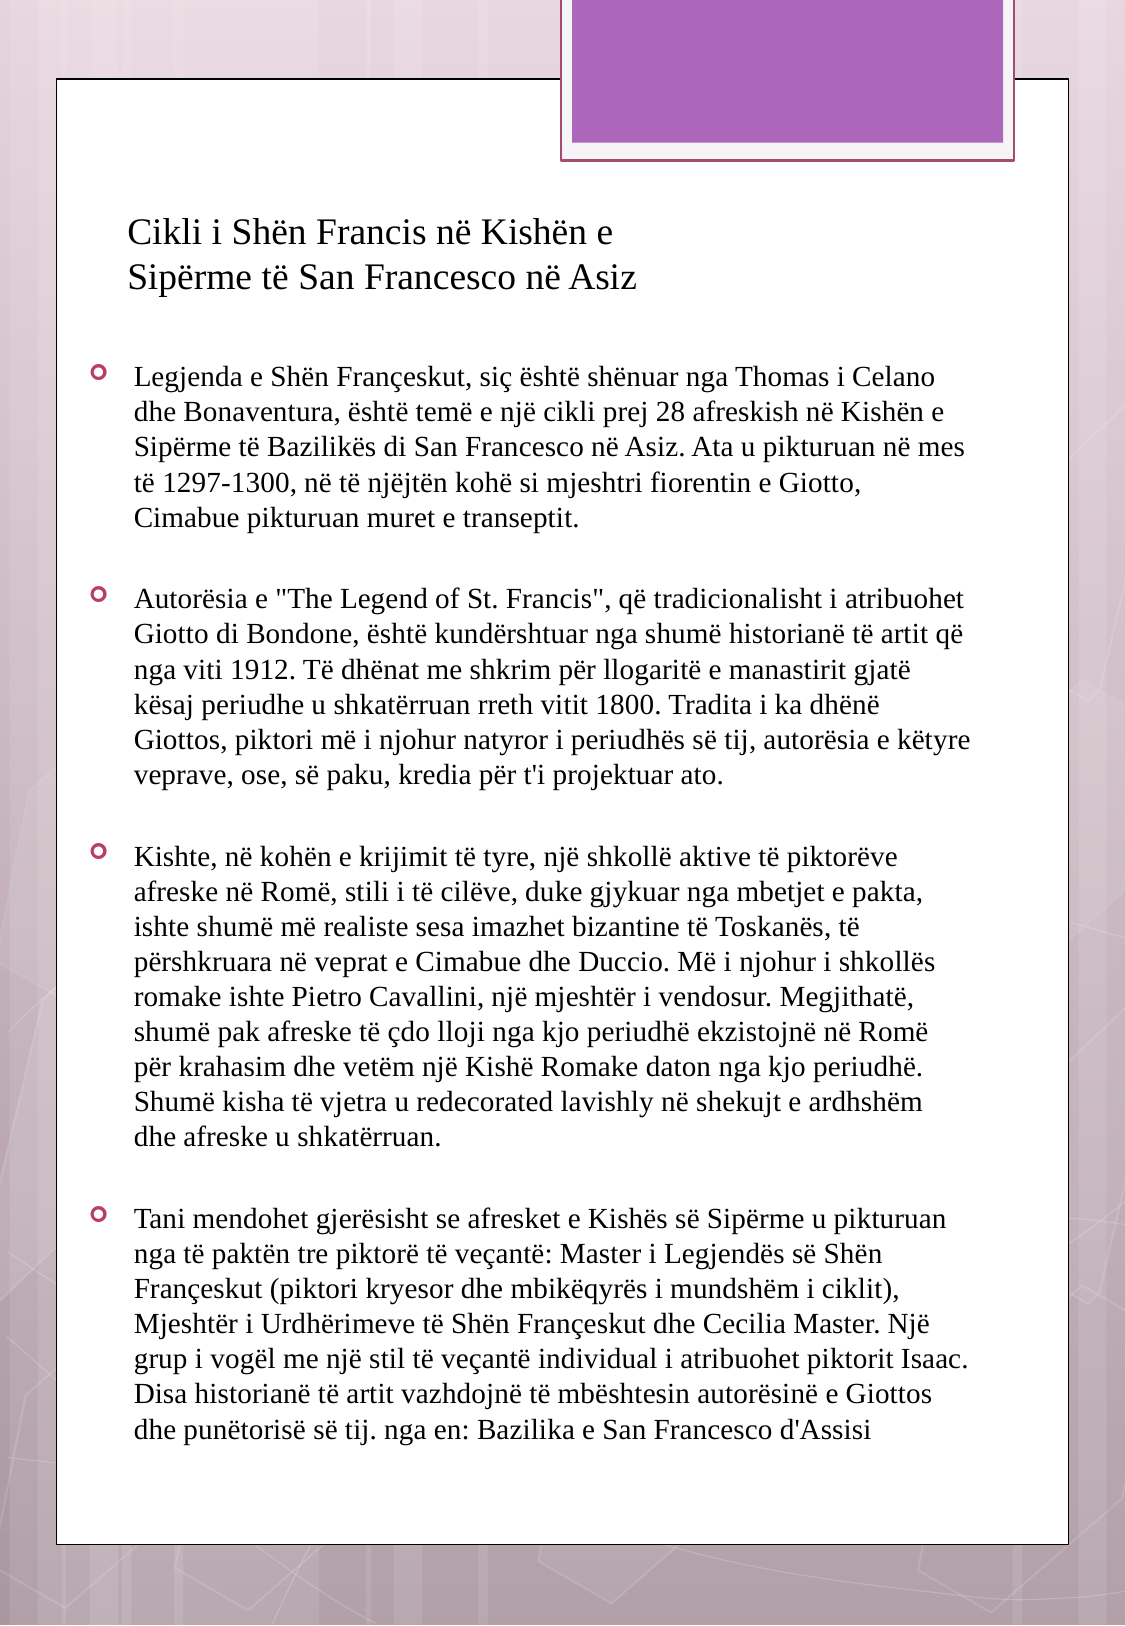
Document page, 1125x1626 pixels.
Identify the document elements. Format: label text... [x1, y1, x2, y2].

list Legjenda e Shën Françeskut, siç është shënuar nga Thomas i Celano dhe Bonaventura, është temë e një cikli prej 28 afreskish në Kishën e Sipërme të Bazilikës di San Francesco në Asiz. Ata u pikturuan në mes të 1297-1300, në të njëjtën kohë si mjeshtri fiorentin e Giotto, Cimabue pikturuan muret e transeptit. Autorësia e "The Legend of St. Francis", që tradicionalisht i atribuohet Giotto di Bondone, është kundërshtuar nga shumë historianë të artit që nga viti 1912. Të dhënat me shkrim për llogaritë e manastirit gjatë kësaj periudhe u shkatërruan rreth vitit 1800. Tradita i ka dhënë Giottos, piktori më i njohur natyror i periudhës së tij, autorësia e këtyre veprave, ose, së paku, kredia për t'i projektuar ato. Kishte, në kohën e krijimit të tyre, një shkollë aktive të piktorëve afreske në Romë, stili i të cilëve, duke gjykuar nga mbetjet e pakta, ishte shumë më realiste sesa imazhet bizantine të Toskanës, të përshkruara në veprat e Cimabue dhe Duccio. Më i njohur i shkollës romake ishte Pietro Cavallini, një mjeshtër i vendosur. Megjithatë, shumë pak afreske të çdo lloji nga kjo periudhë ekzistojnë në Romë për krahasim dhe vetëm një Kishë Romake daton nga kjo periudhë. Shumë kisha të vjetra u redecorated lavishly në shekujt e ardhshëm dhe afreske u shkatërruan. Tani mendohet gjerësisht se afresket e Kishës së Sipërme u pikturuan nga të paktën tre piktorë të veçantë: Master i Legjendës së Shën Françeskut (piktori kryesor dhe mbikëqyrës i mundshëm i ciklit), Mjeshtër i Urdhërimeve të Shën Françeskut dhe Cecilia Master. Një grup i vogël me një stil të veçantë individual i atribuohet piktorit Isaac. Disa historianë të artit vazhdojnë të mbështesin autorësinë e Giottos dhe punëtorisë së tij. nga en: Bazilika e San Francesco d'Assisi [62, 350, 988, 1625]
text_box Cikli i Shën Francis në Kishën e Sipërme të San Francesco në Asiz [112, 199, 675, 305]
